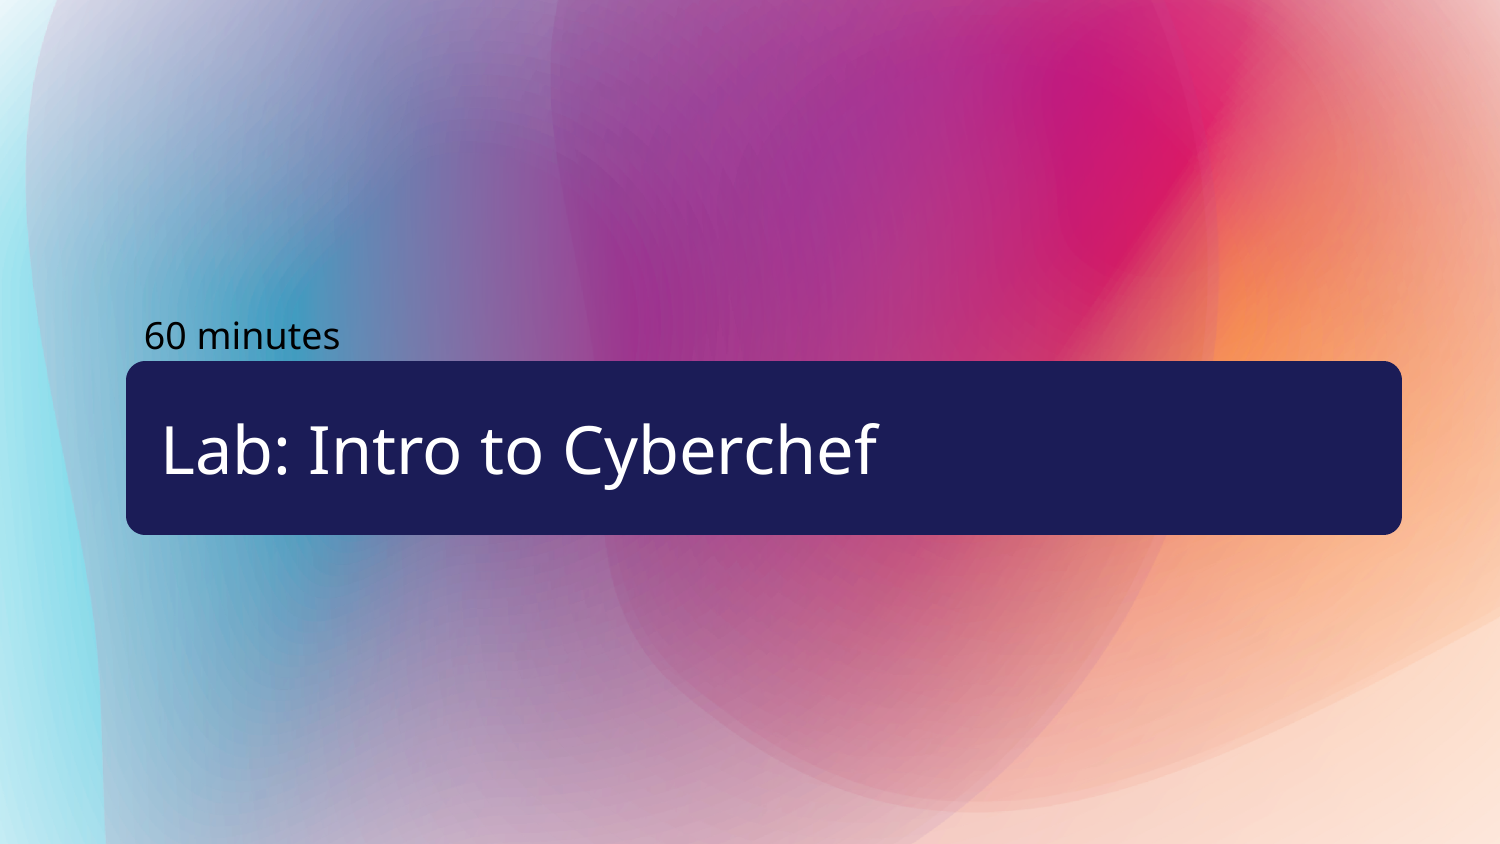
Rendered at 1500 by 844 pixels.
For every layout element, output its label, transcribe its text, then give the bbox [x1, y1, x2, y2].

title Lab: Intro to Cyberchef [126, 361, 1402, 535]
picture [0, 0, 1500, 844]
subtitle 60 minutes [128, 290, 806, 354]
